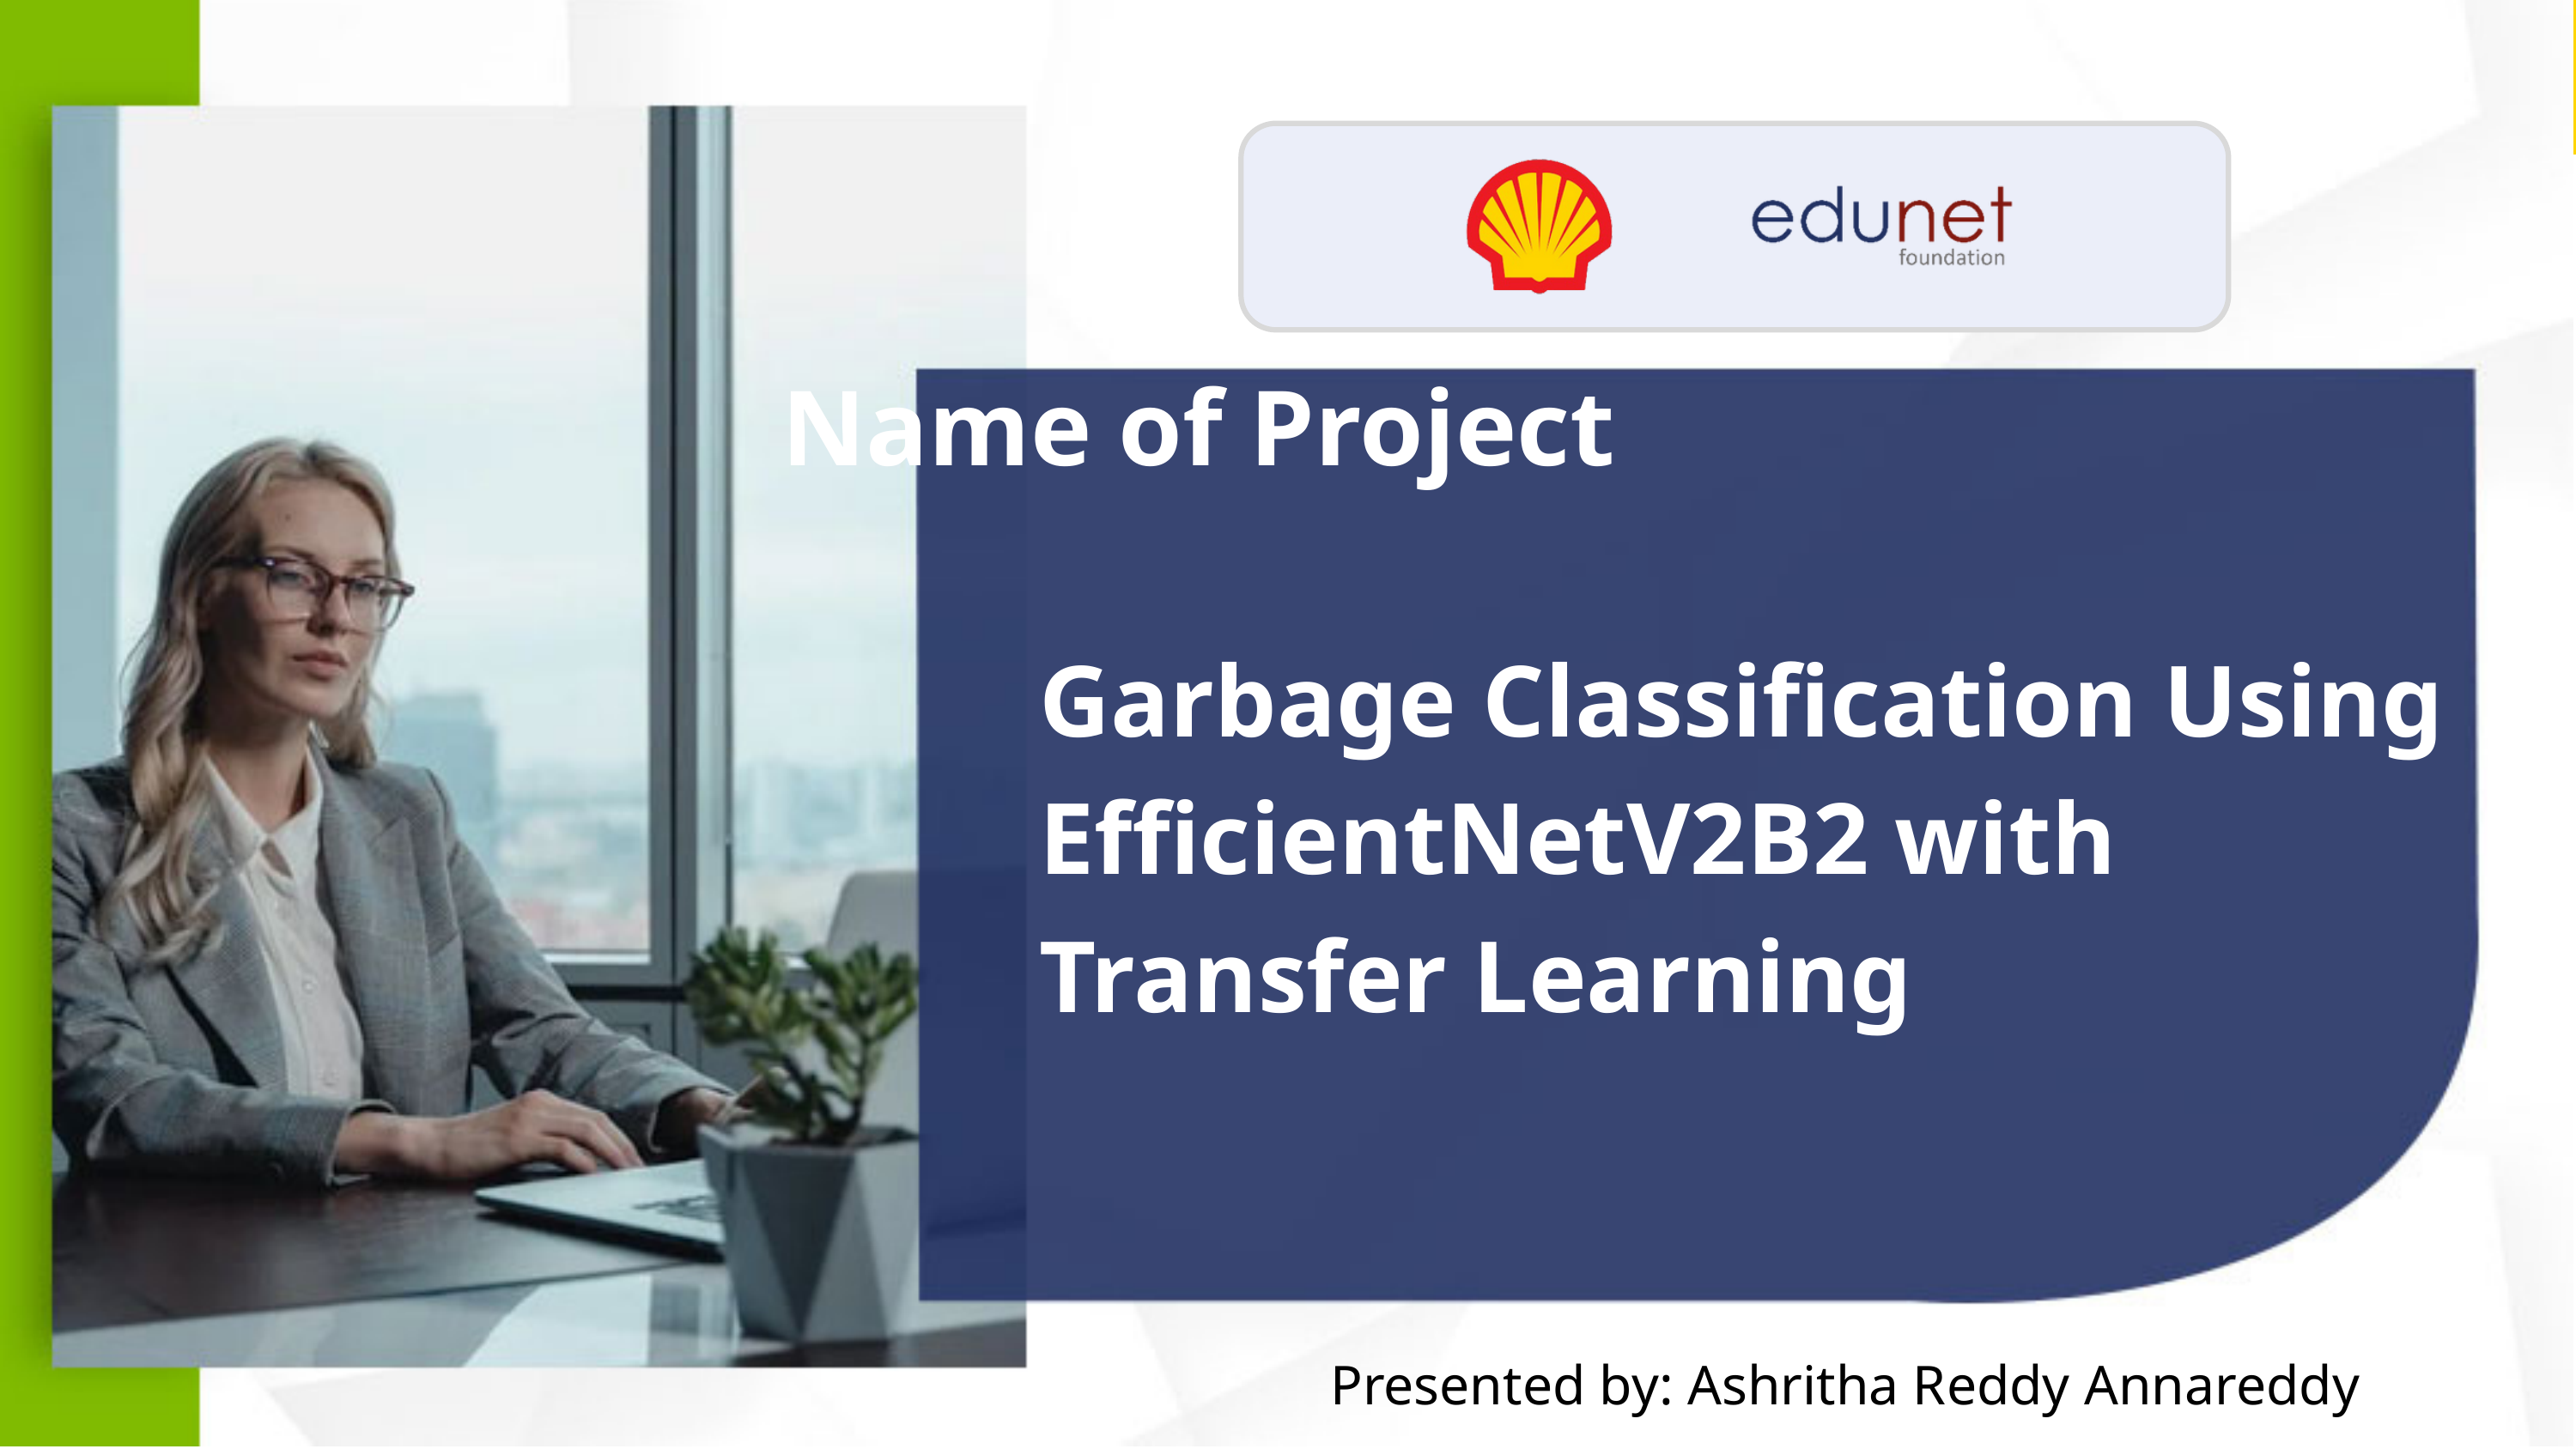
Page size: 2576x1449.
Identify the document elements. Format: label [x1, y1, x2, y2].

text_box [1747, 183, 2014, 271]
text_box [0, 0, 2574, 1446]
text_box [1237, 120, 2232, 333]
text_box [1455, 156, 1624, 298]
